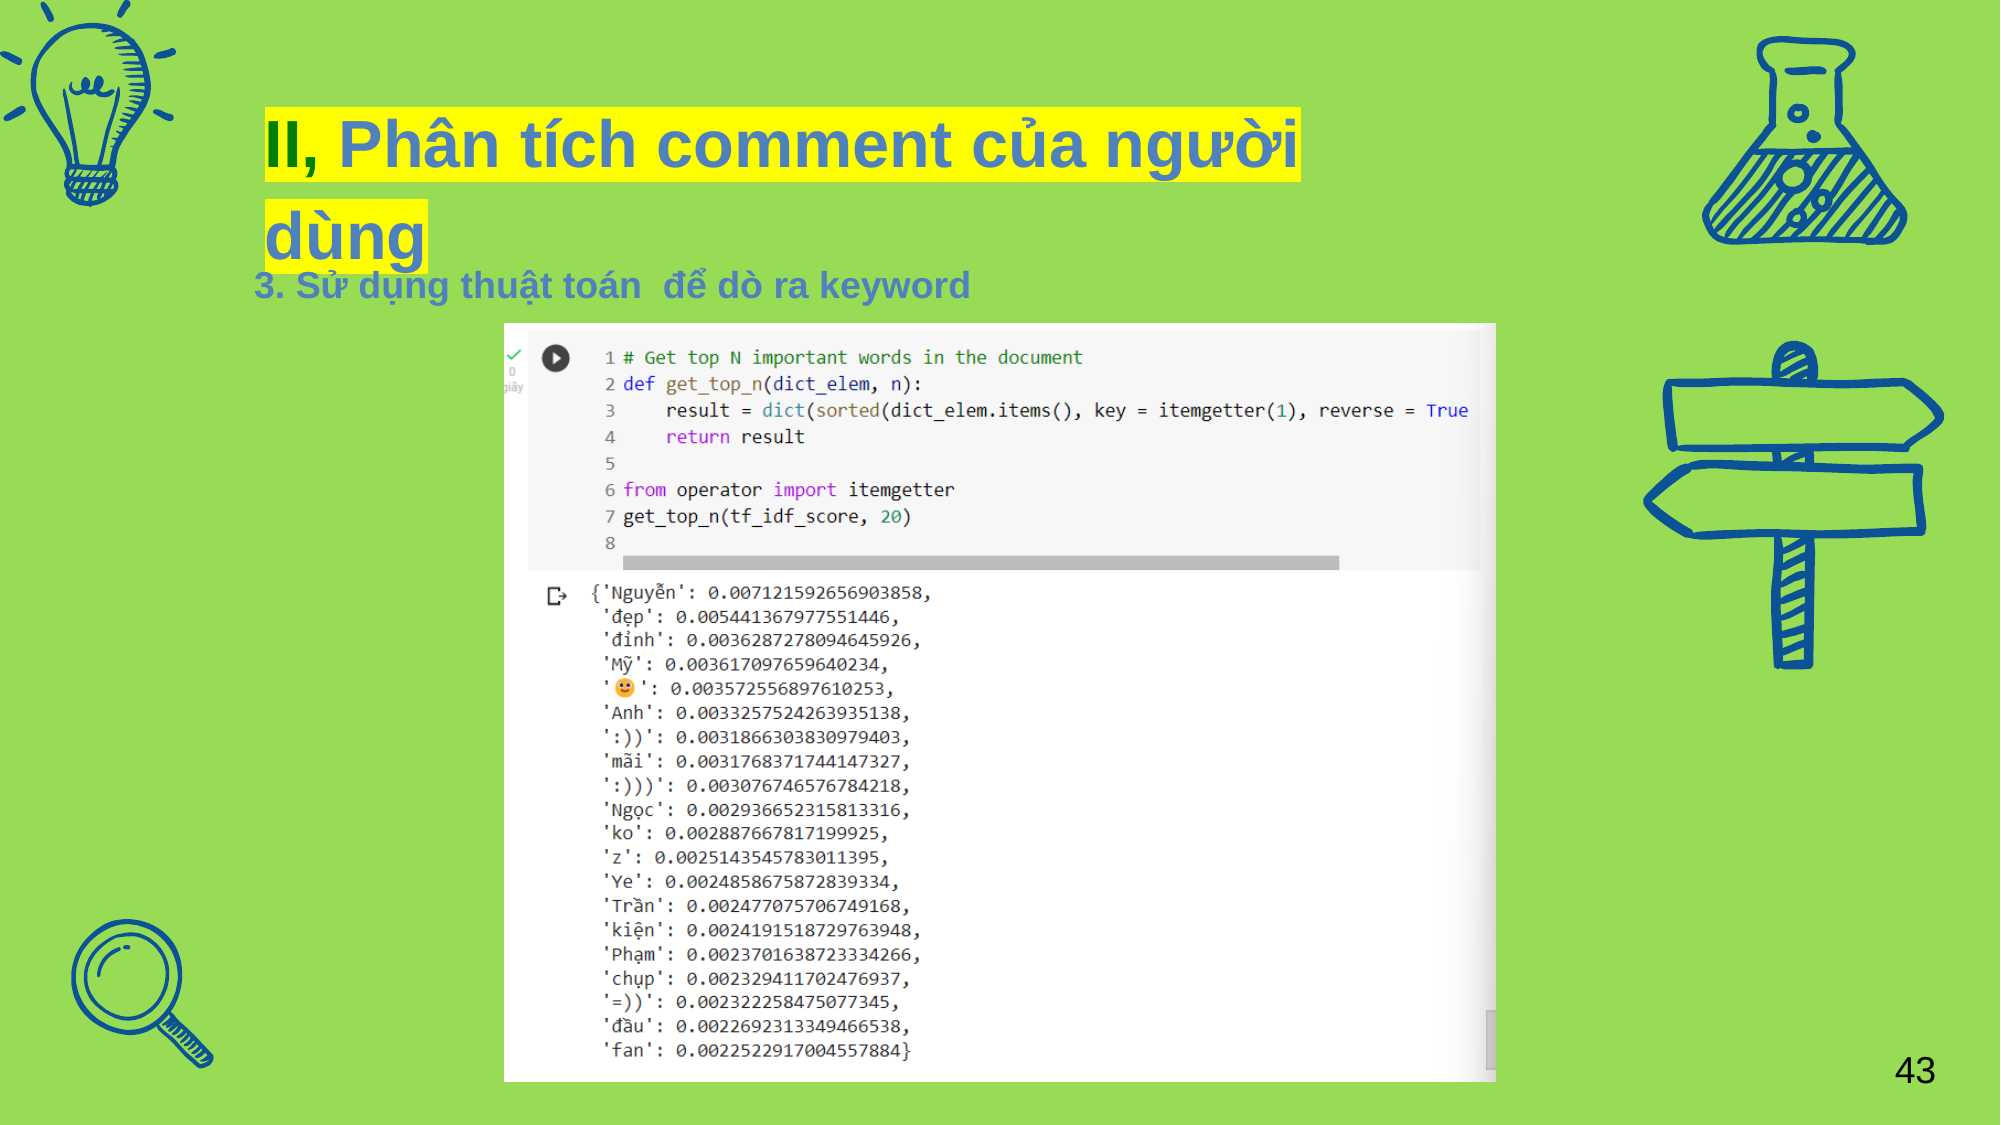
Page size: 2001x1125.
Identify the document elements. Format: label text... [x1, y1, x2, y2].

text_box [153, 48, 177, 59]
picture [504, 323, 1496, 1082]
text_box [71, 919, 214, 1069]
text_box [116, 0, 131, 18]
text_box [1702, 36, 1908, 246]
text_box [153, 109, 174, 122]
slide_number 43 [1879, 1038, 2000, 1125]
text_box [1643, 340, 1945, 670]
text_box [3, 105, 26, 122]
text_box [30, 22, 151, 207]
text_box 3. Sử dụng thuật toán để dò ra keyword [239, 246, 1240, 314]
text_box [40, 1, 54, 23]
text_box II, Phân tích comment của người dùng [249, 81, 1438, 281]
text_box [0, 51, 23, 65]
